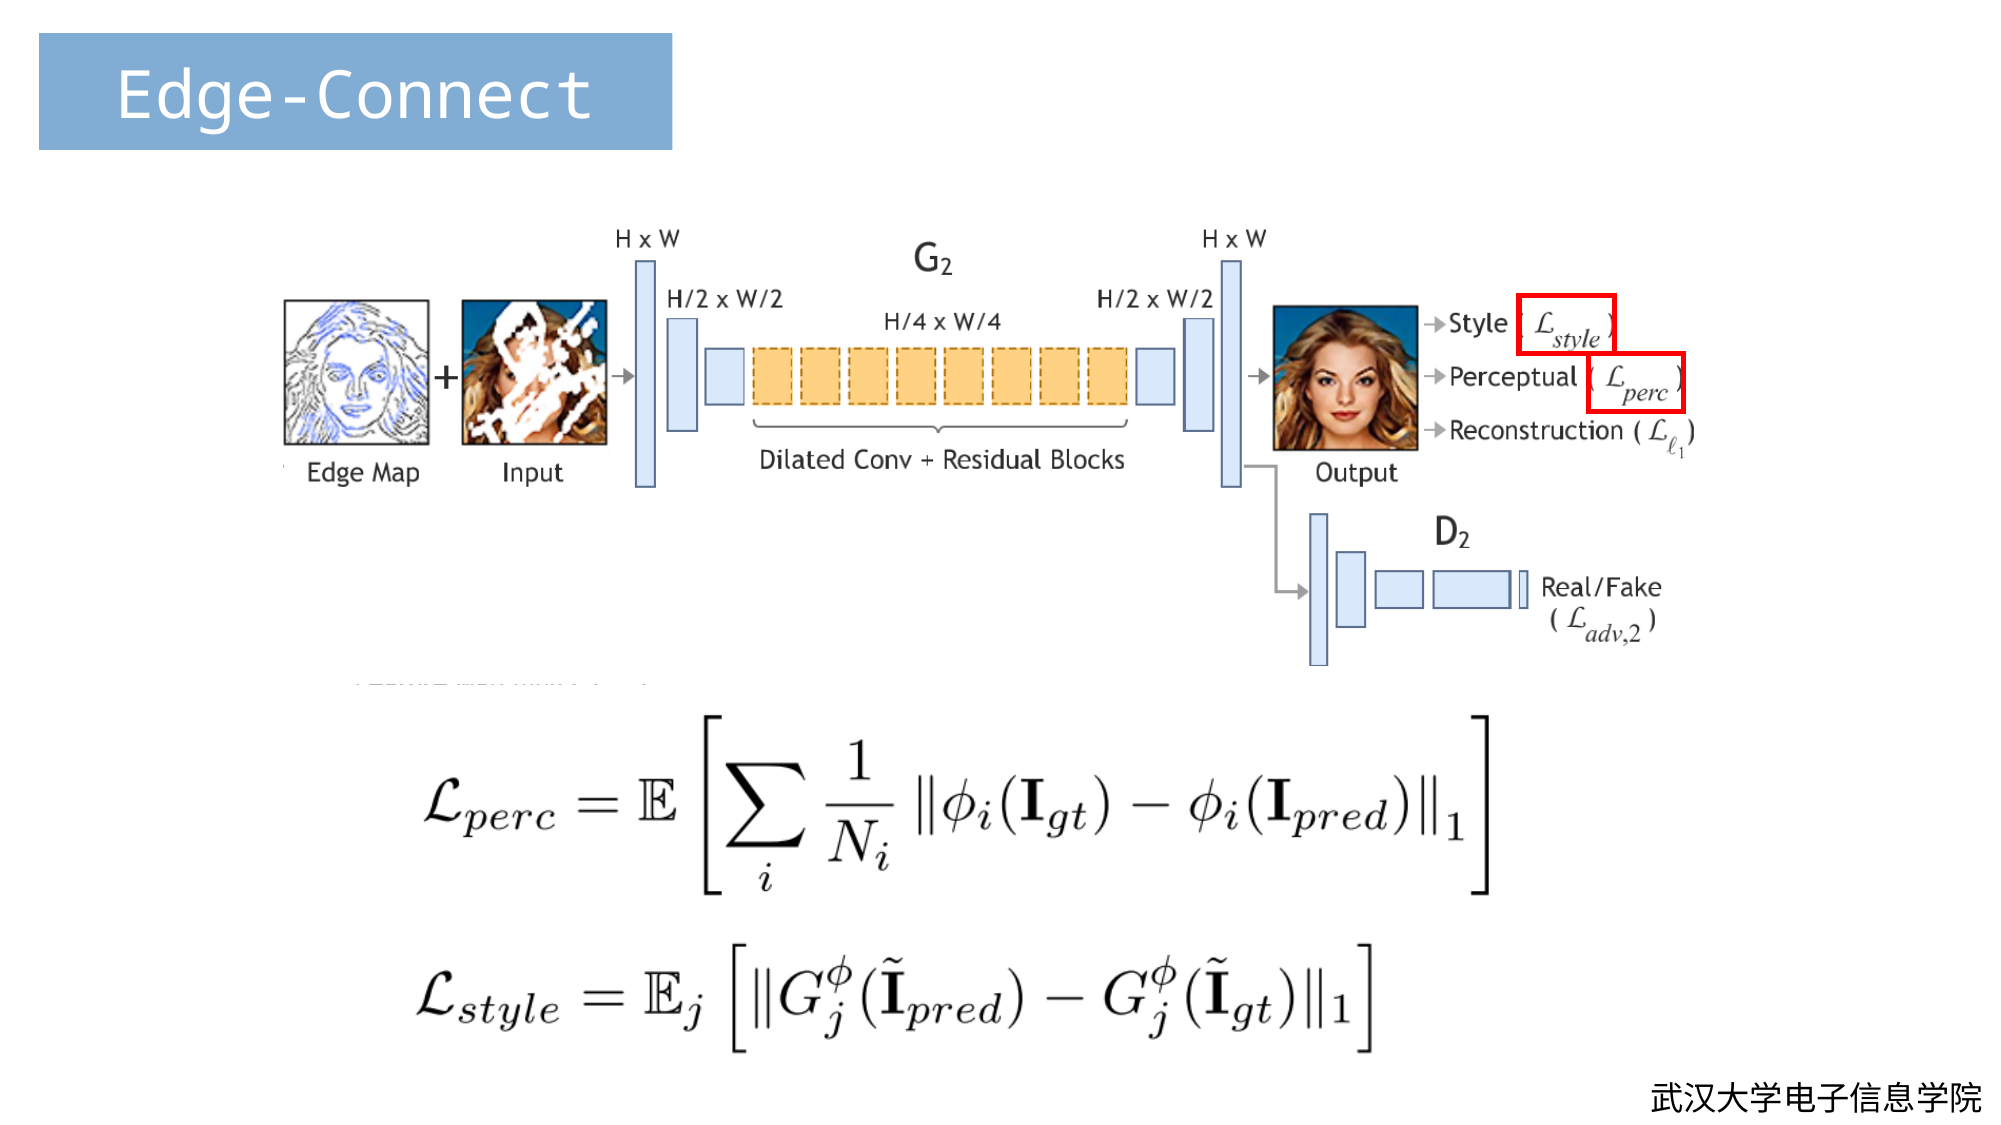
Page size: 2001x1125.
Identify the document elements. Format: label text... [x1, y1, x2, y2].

text_box Edge-Connect [38, 32, 673, 151]
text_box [283, 198, 1716, 685]
picture [398, 710, 1498, 1085]
